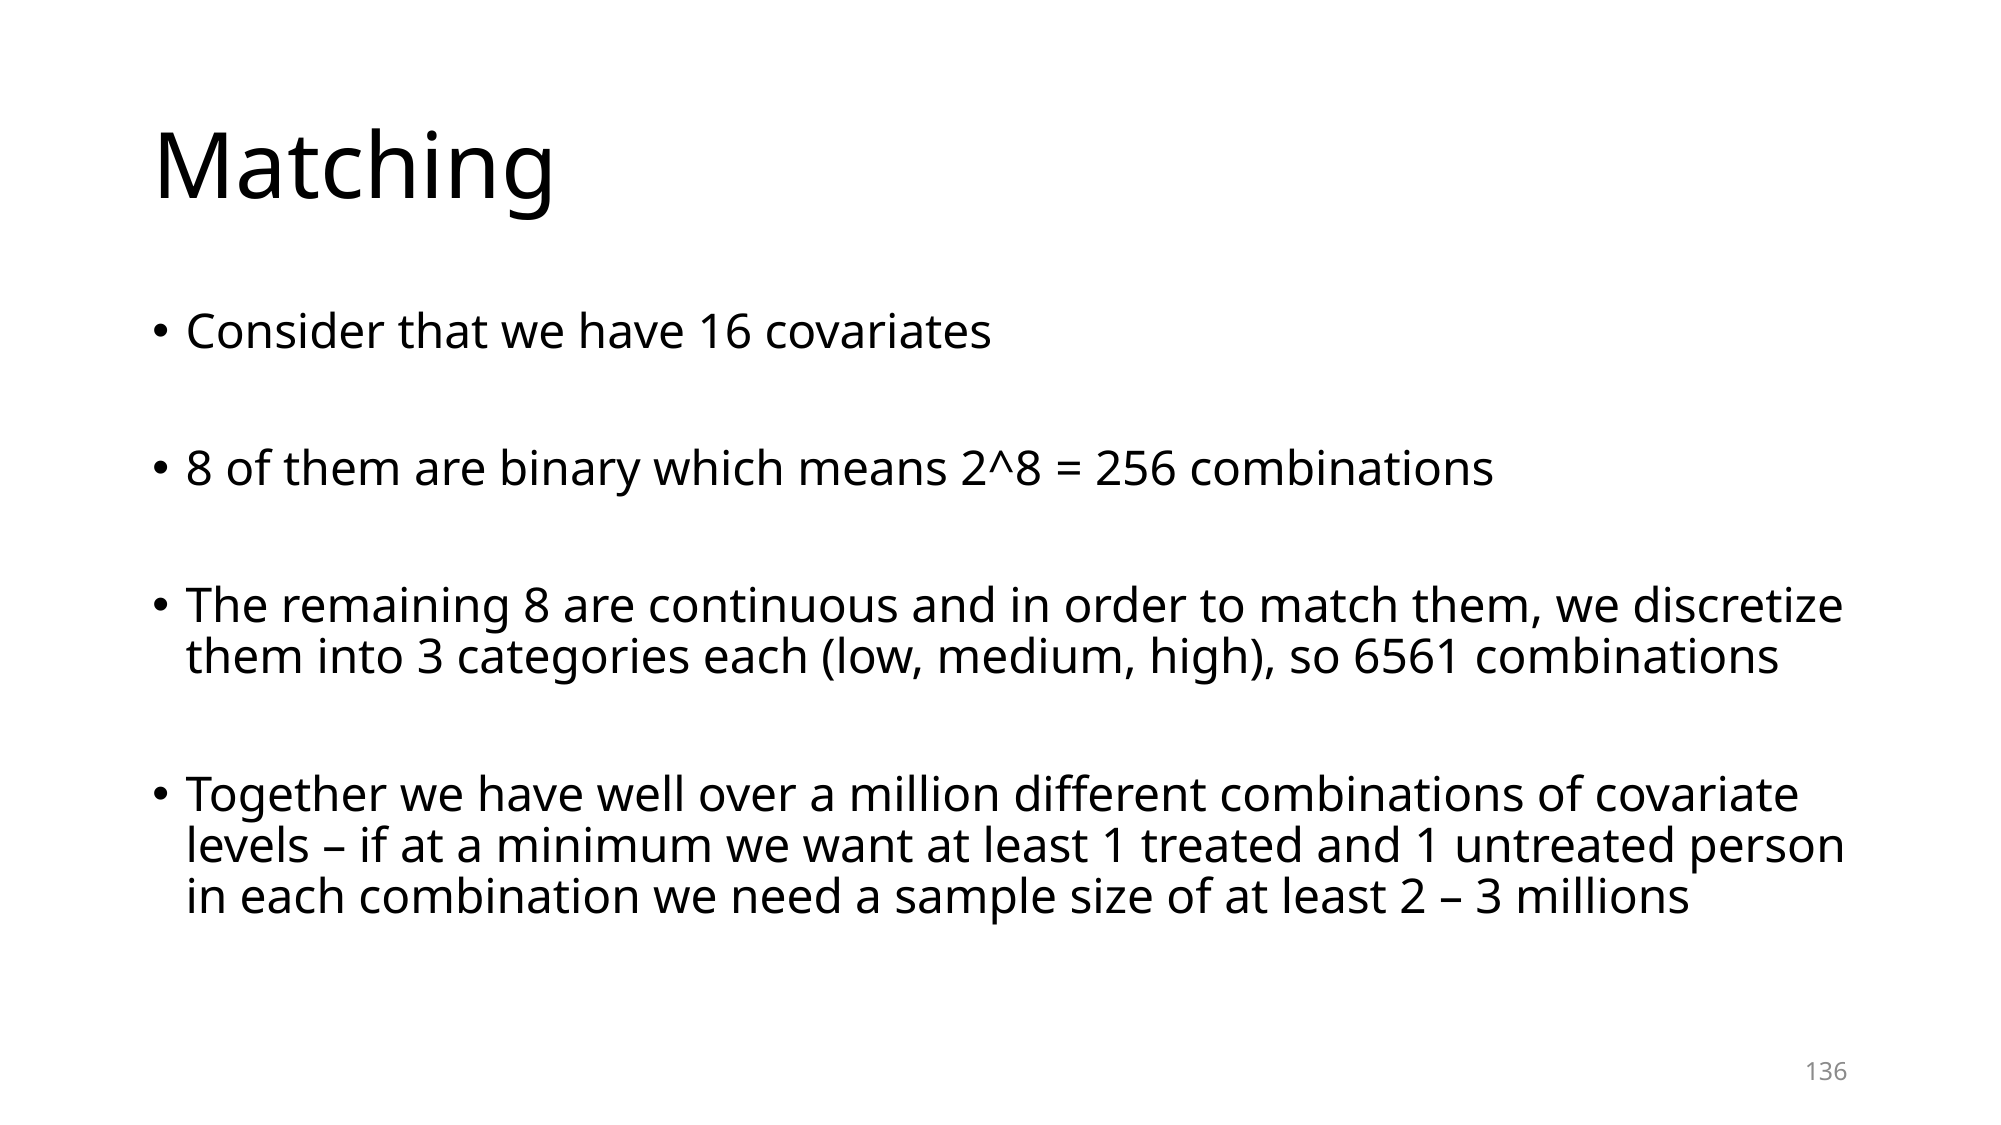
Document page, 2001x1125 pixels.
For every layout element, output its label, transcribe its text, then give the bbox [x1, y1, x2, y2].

slide_number 136 [1412, 1042, 1863, 1103]
list Consider that we have 16 covariates 8 of them are binary which means 2^8 = 256 combinations The remaining 8 are continuous and in order to match them, we discretize them into 3 categories each (low, medium, high), so 6561 combinations Together we have well over a million different combinations of covariate levels – if at a minimum we want at least 1 treated and 1 untreated person in each combination we need a sample size of at least 2 – 3 millions [137, 299, 1863, 1014]
title Matching [137, 59, 1863, 278]
